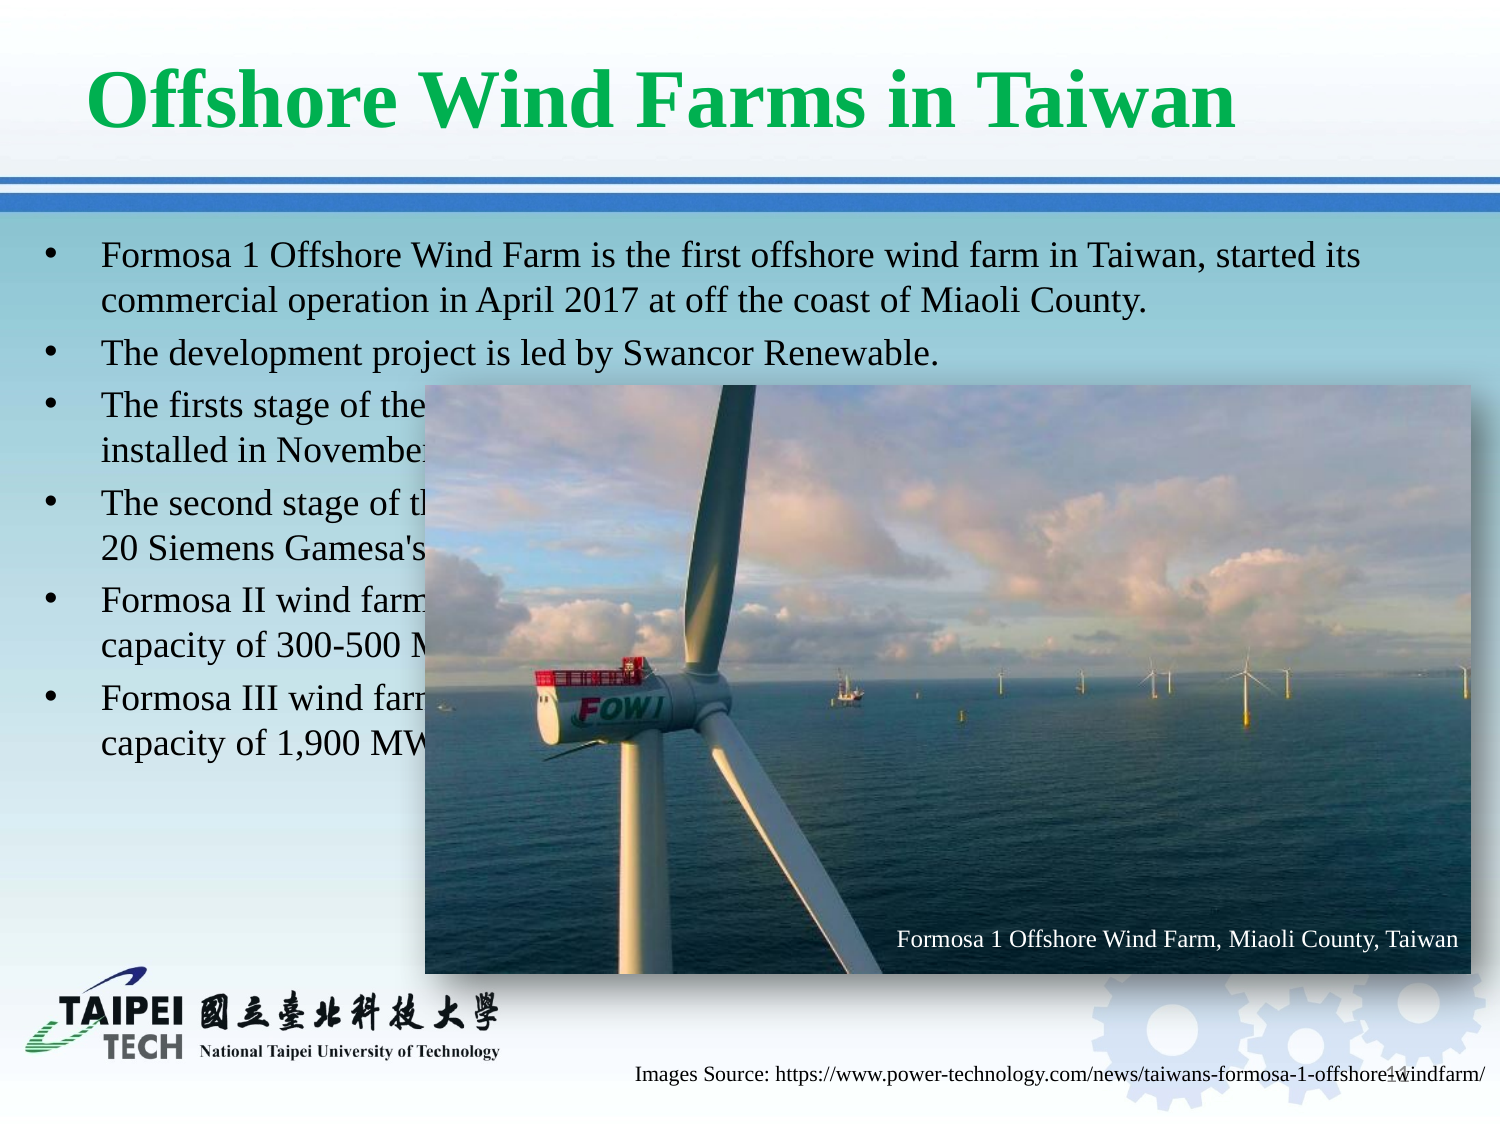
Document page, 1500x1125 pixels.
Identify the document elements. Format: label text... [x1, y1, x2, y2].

picture [0, 0, 1500, 1125]
text_box Images Source: https://www.power-technology.com/news/taiwans-formosa-1-offshore-windfarm/ [620, 1052, 1500, 1094]
list Formosa 1 Offshore Wind Farm is the first offshore wind farm in Taiwan, started its commercial operation in April 2017 at off the coast of Miaoli County. The development project is led by Swancor Renewable. The firsts stage of the construction involved two 4 MW wind turbines which were installed in November 2016 with a total generation capacity of 8 MW. The second stage of the construction was on-grid in December 2019 which involved 20 Siemens Gamesa's SWT-6.0-154 turbines with a total capacity of 120 MW. Formosa II wind farms will be constructed also offshore Miaoli County with a planned capacity of 300-500 MW. Formosa III wind farm will be constructed offshore Changhua County with a planned capacity of 1,900 MW. [29, 222, 1426, 1000]
slide_number 11 [1074, 1042, 1425, 1052]
title Offshore Wind Farms in Taiwan [70, 0, 1426, 188]
slide_number 11 [1074, 1094, 1425, 1103]
